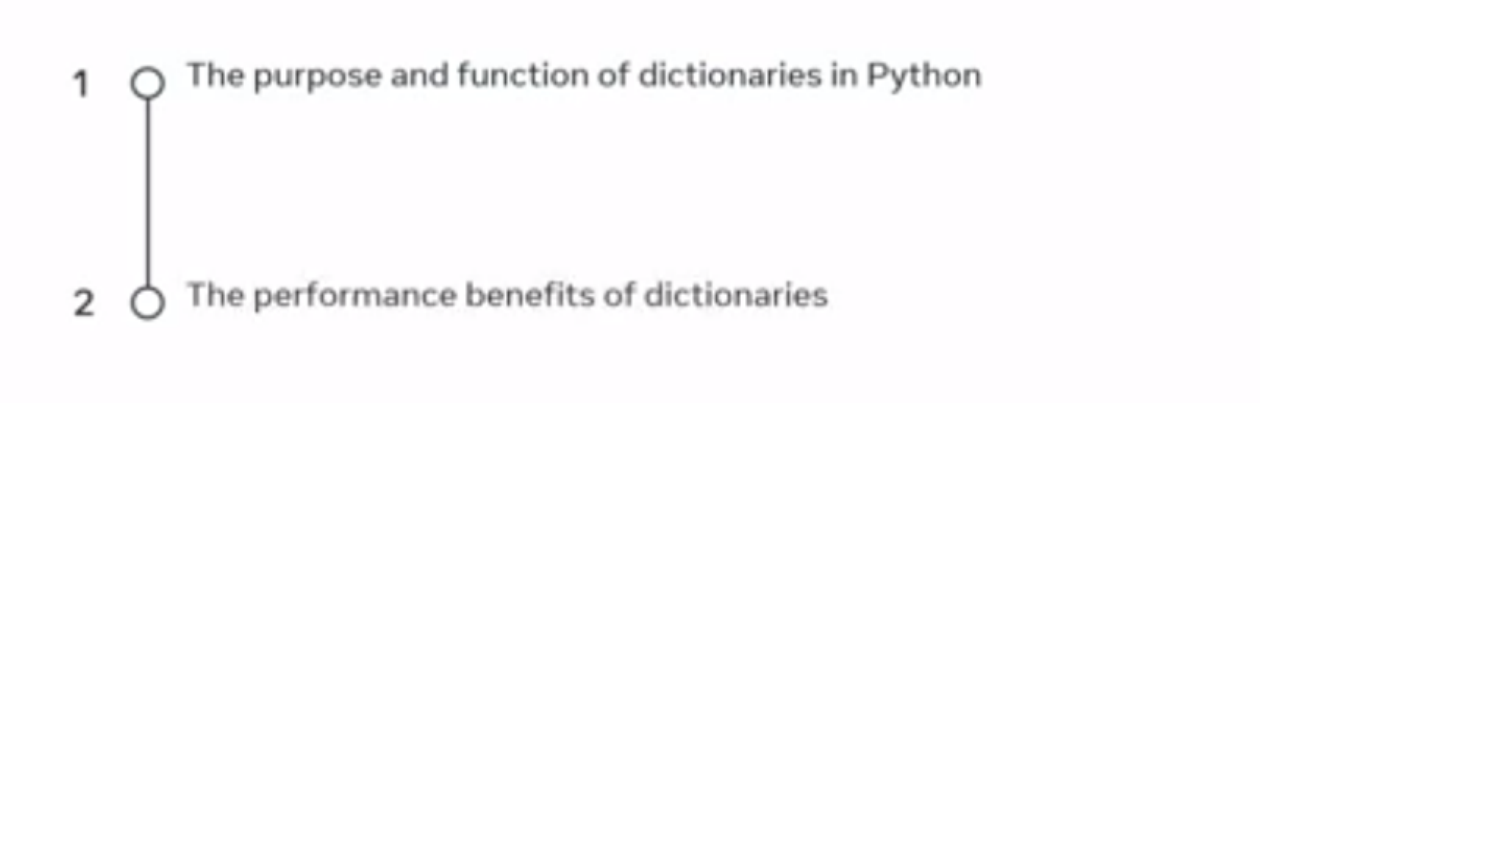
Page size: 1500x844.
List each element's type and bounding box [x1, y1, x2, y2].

picture [0, 0, 1260, 404]
